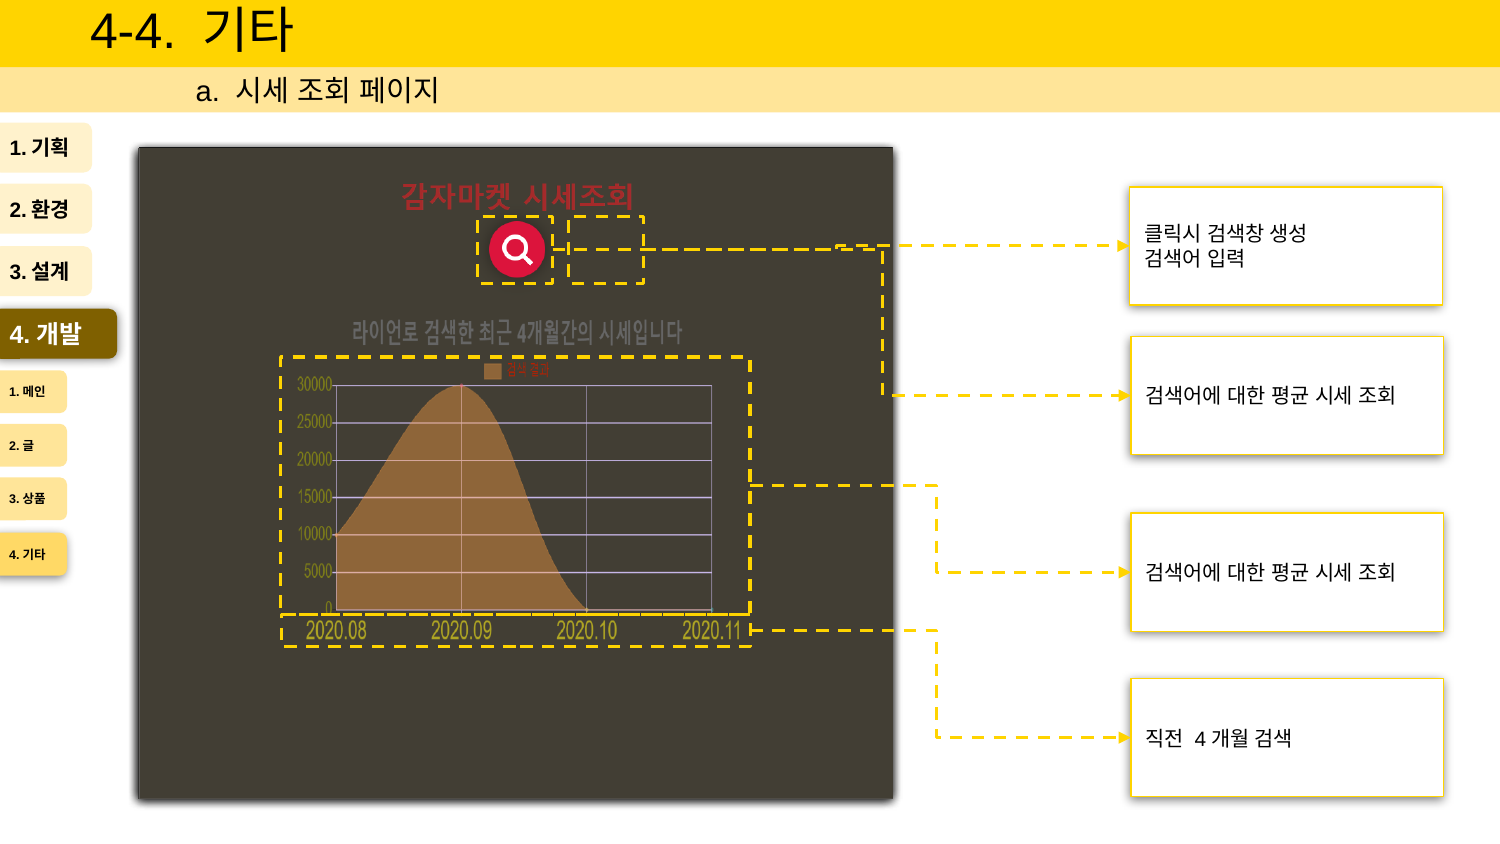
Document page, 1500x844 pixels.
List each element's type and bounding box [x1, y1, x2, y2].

picture [138, 147, 893, 799]
text_box [0, 477, 68, 521]
text_box [0, 246, 93, 297]
text_box [0, 183, 93, 234]
text_box [0, 370, 68, 414]
text_box [0, 0, 1500, 113]
text_box [0, 532, 68, 576]
title [74, 0, 1473, 69]
text_box [0, 122, 93, 173]
text_box [552, 186, 1444, 455]
text_box [0, 308, 118, 359]
text_box [0, 423, 68, 467]
text_box [749, 485, 1444, 797]
